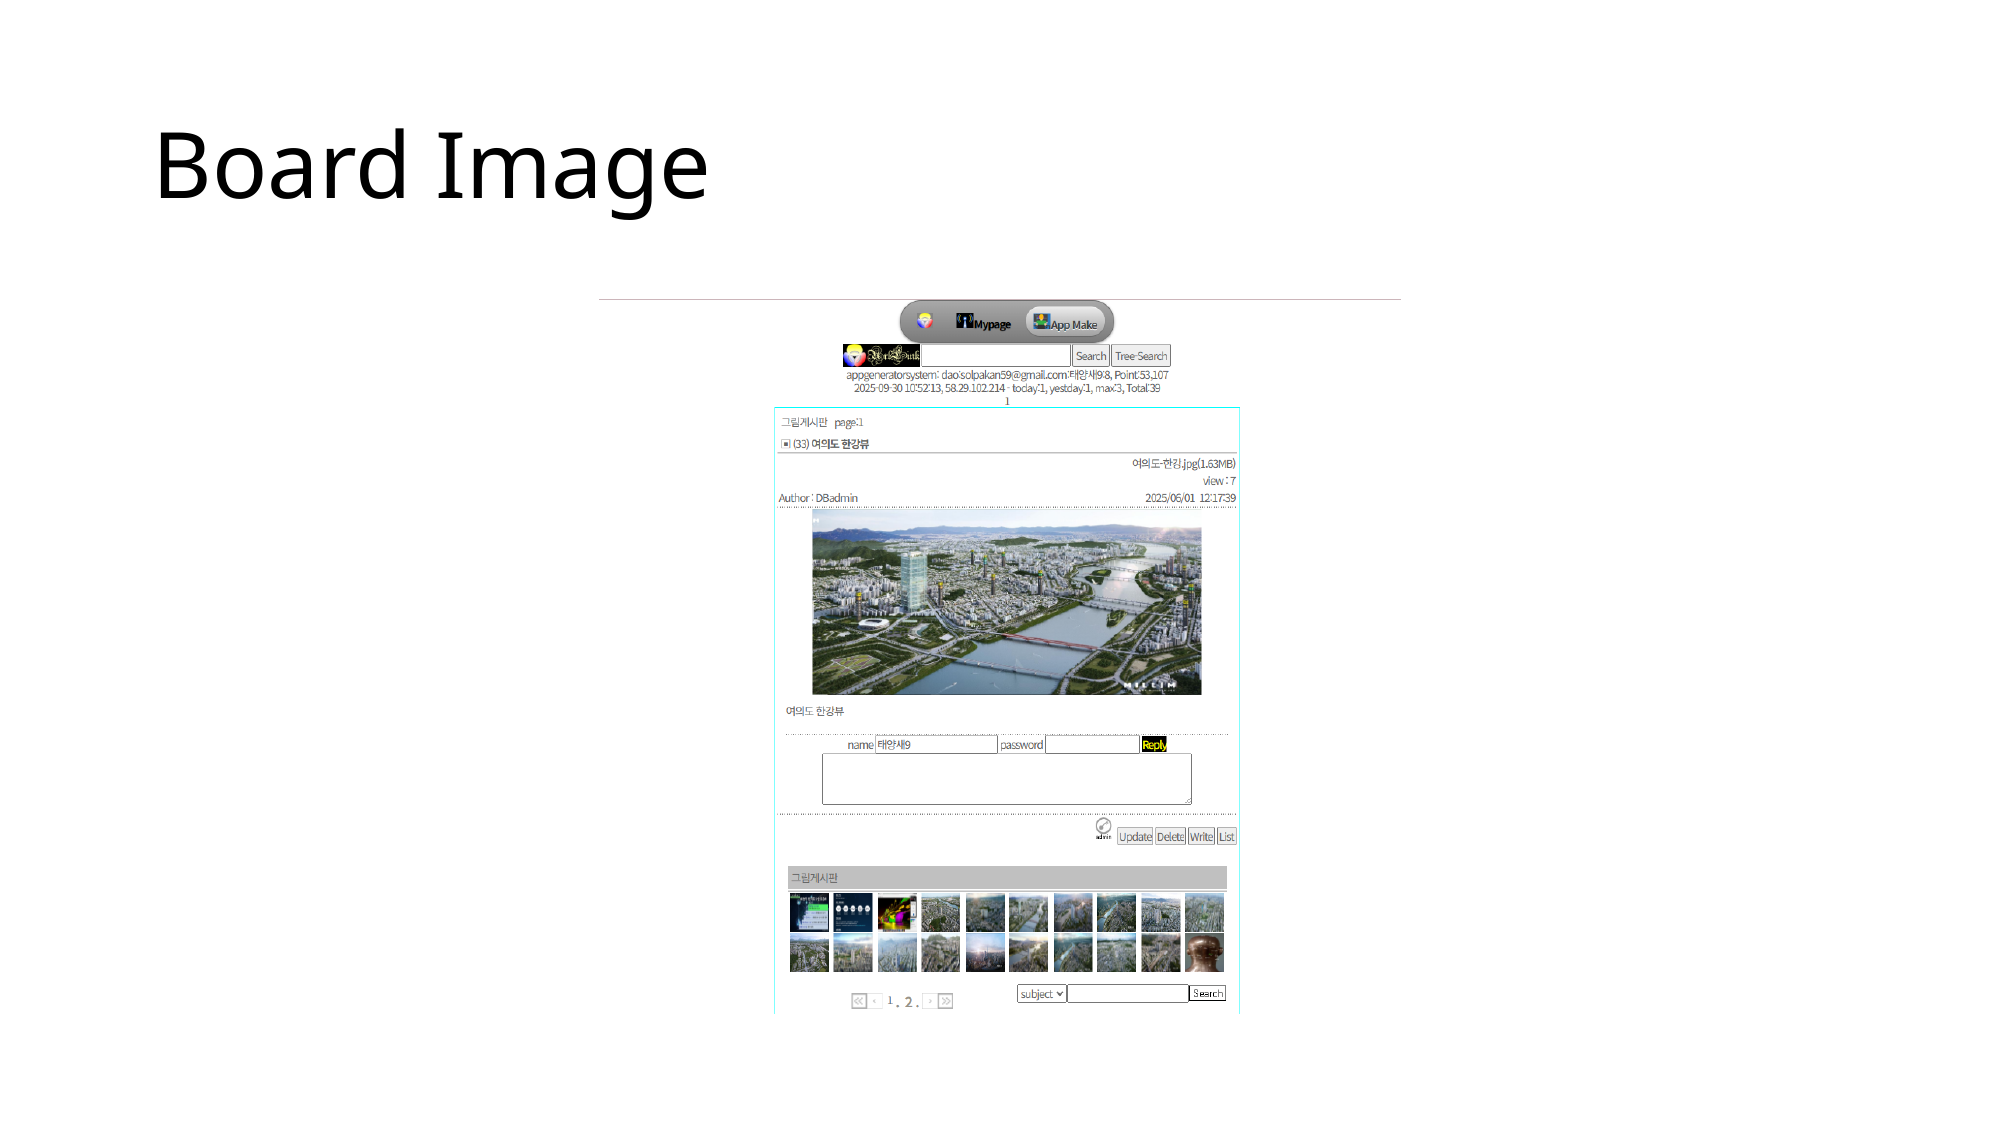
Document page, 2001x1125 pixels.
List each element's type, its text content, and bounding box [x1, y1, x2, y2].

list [599, 299, 1401, 1014]
title Board Image [137, 59, 1863, 278]
